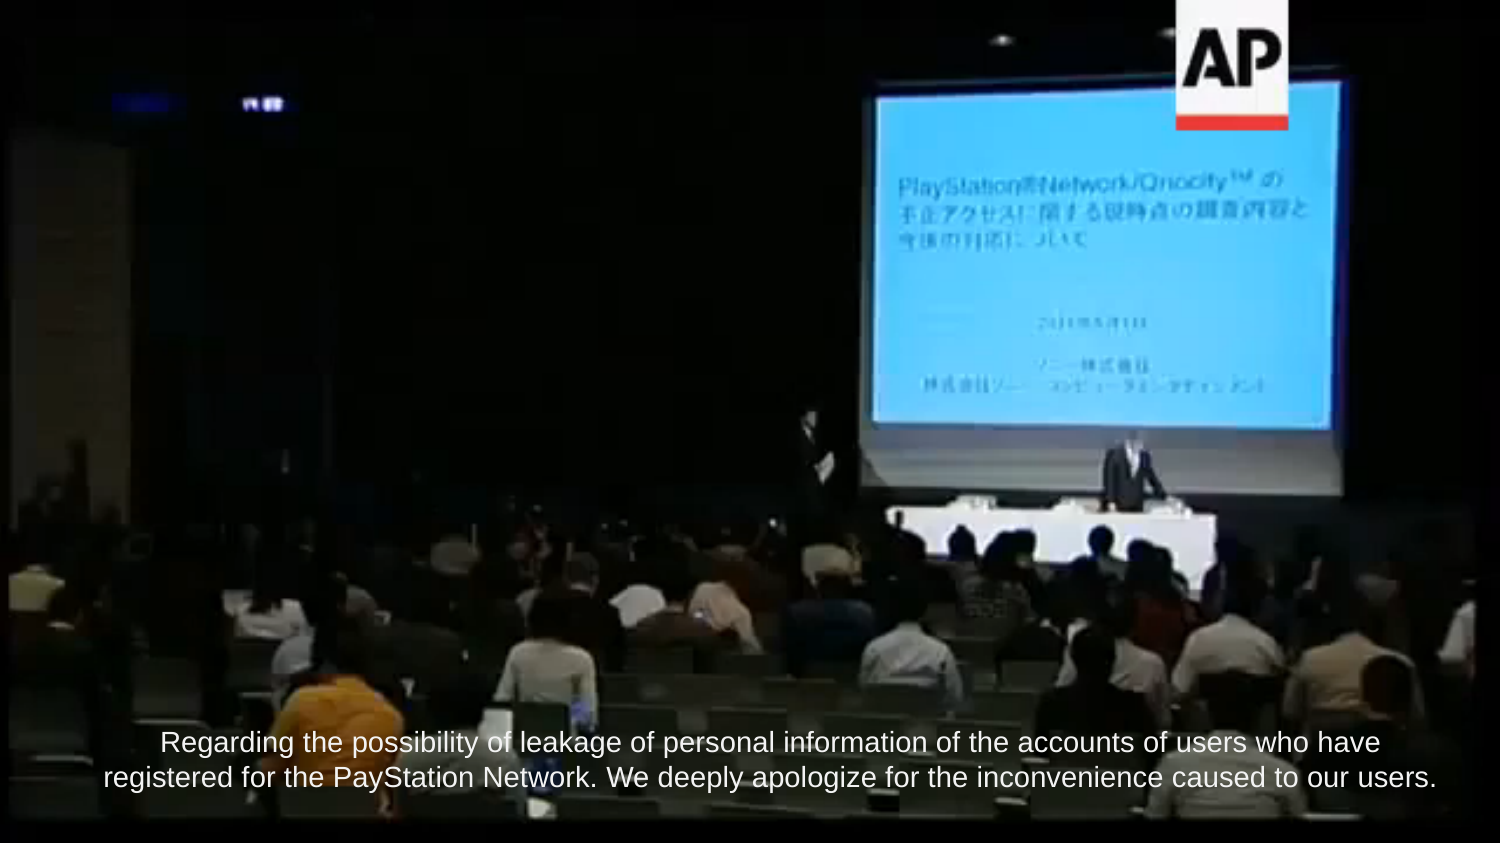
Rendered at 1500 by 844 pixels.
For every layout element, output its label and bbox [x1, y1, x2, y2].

text_box [0, 0, 1500, 844]
